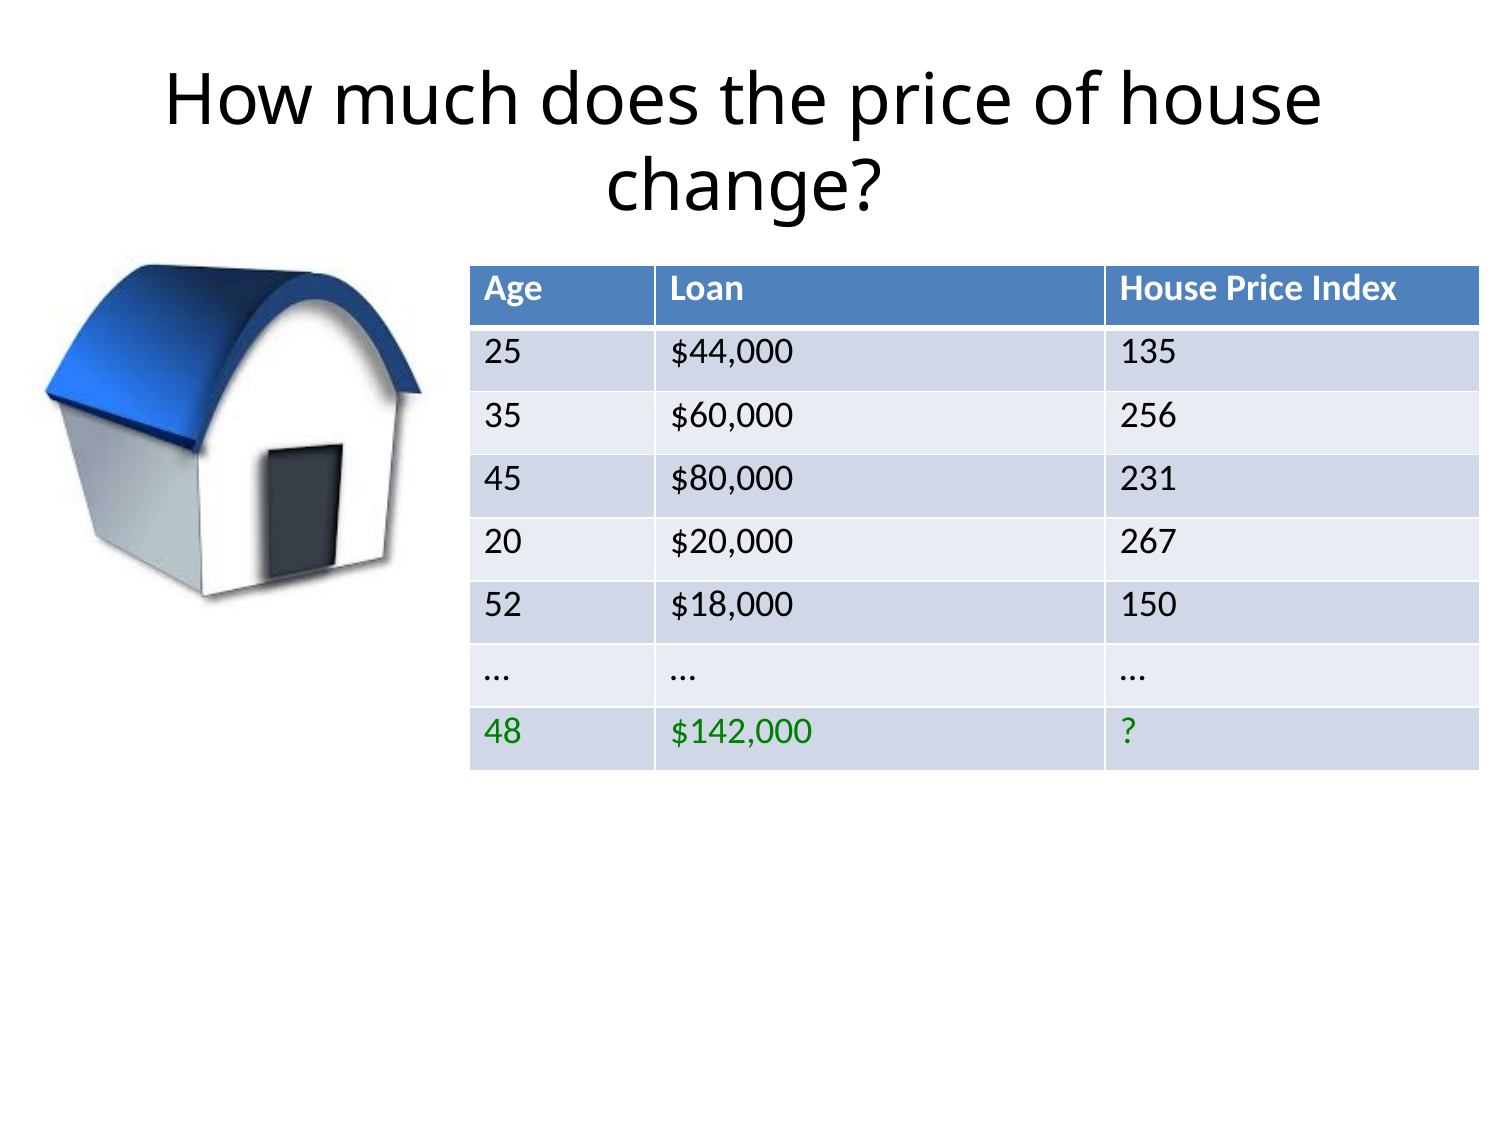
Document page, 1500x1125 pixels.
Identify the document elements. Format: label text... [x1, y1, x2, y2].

table_cell … [656, 645, 1104, 706]
table_cell 135 [1106, 331, 1479, 391]
table_cell ? [1106, 708, 1479, 770]
picture [30, 254, 446, 614]
table_cell 48 [470, 708, 654, 770]
table_cell 267 [1106, 519, 1479, 580]
table_cell 256 [1106, 392, 1479, 454]
table_cell 25 [470, 331, 654, 391]
table_cell $20,000 [656, 519, 1104, 580]
table_cell $80,000 [656, 455, 1104, 517]
table_header Loan [656, 266, 1104, 325]
table_cell … [470, 645, 654, 706]
table_cell 35 [470, 392, 654, 454]
table_cell 20 [470, 519, 654, 580]
table_cell $18,000 [656, 582, 1104, 643]
table_cell 45 [470, 455, 654, 517]
table_header Age [470, 266, 654, 325]
table_cell $44,000 [656, 331, 1104, 391]
table_cell 231 [1106, 455, 1479, 517]
table_header House Price Index [1106, 266, 1479, 325]
table_cell 52 [470, 582, 654, 643]
table_cell 150 [1106, 582, 1479, 643]
table_cell $142,000 [656, 708, 1104, 770]
table_cell $60,000 [656, 392, 1104, 454]
table_cell … [1106, 645, 1479, 706]
title How much does the price of house change? [31, 45, 1457, 233]
